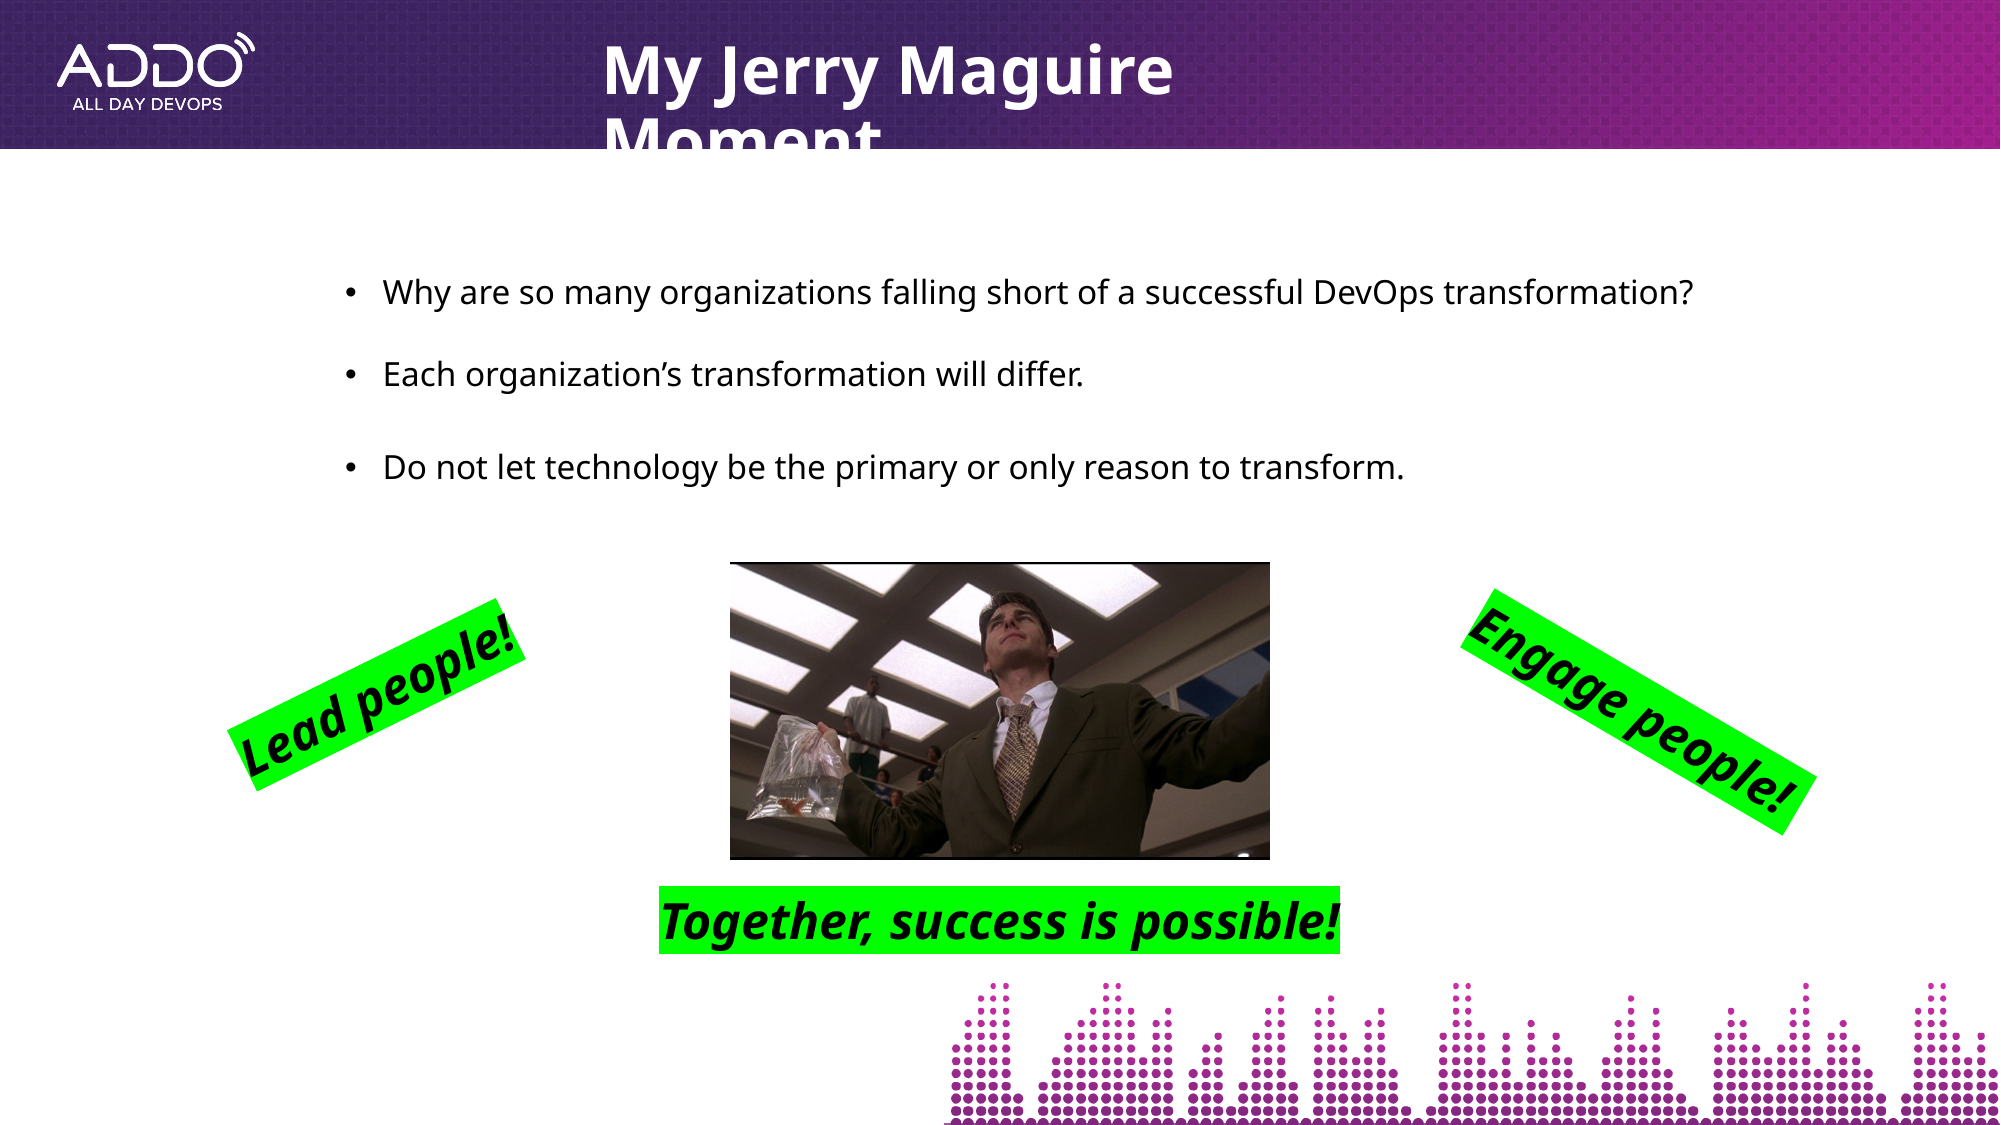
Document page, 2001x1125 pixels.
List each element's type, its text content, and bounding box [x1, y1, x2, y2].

list Why are so many organizations falling short of a successful DevOps transformation? Each organization’s transformation will differ. Do not let technology be the primary or only reason to transform. [255, 268, 1745, 541]
picture [57, 32, 255, 110]
picture [730, 562, 1270, 860]
picture [943, 983, 2000, 1125]
text_box Engage people! [1446, 577, 1832, 846]
text_box Lead people! [144, 587, 542, 834]
text_box My Jerry Maguire Moment [586, 29, 1414, 149]
text_box Together, success is possible! [644, 881, 1356, 957]
